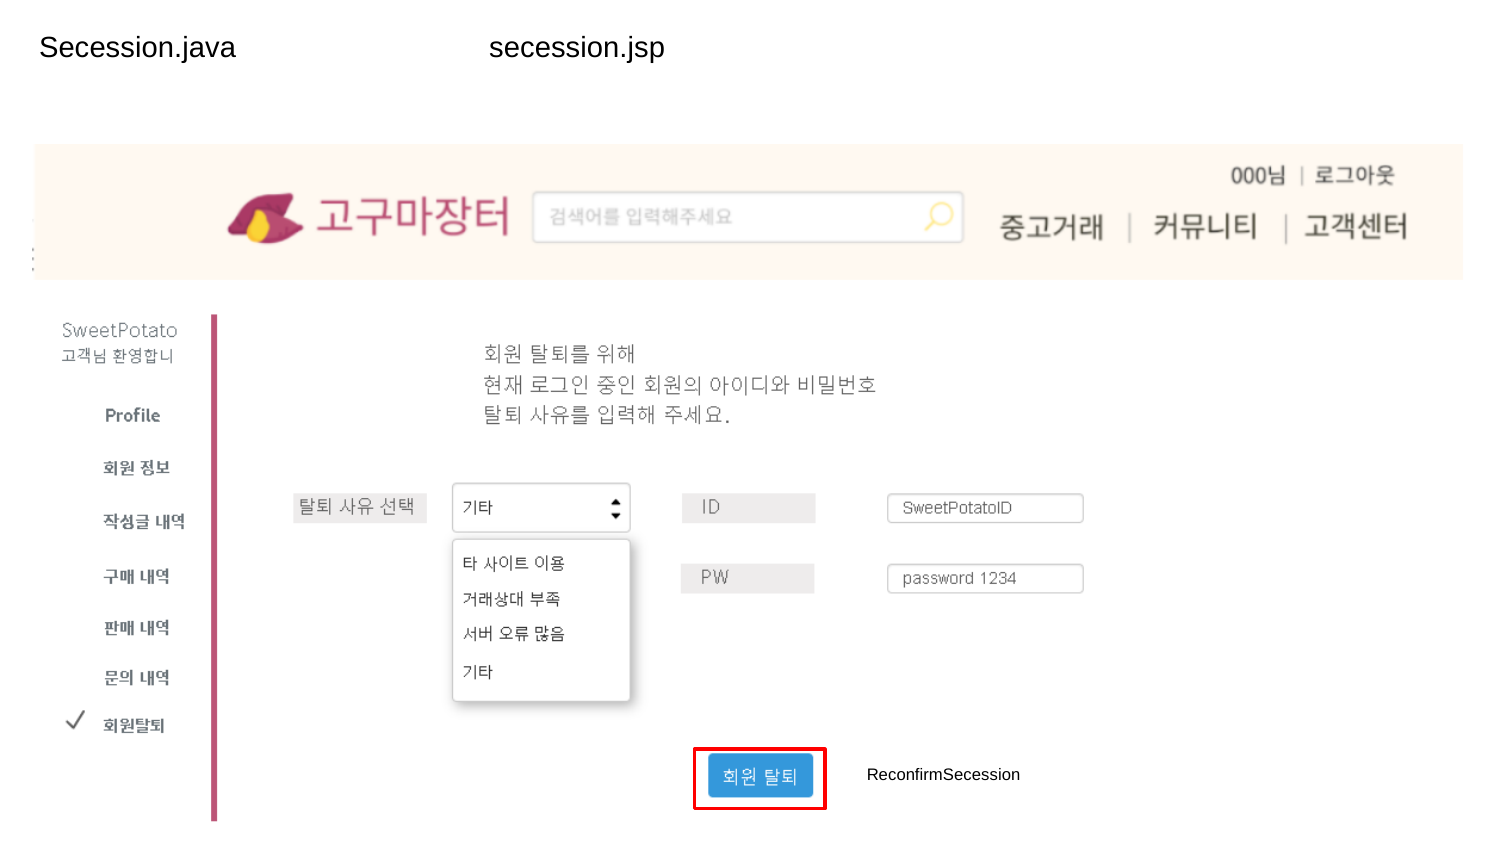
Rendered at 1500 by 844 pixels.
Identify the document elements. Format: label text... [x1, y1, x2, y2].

text_box Secession.java secession.jsp [24, 13, 1407, 79]
picture [24, 144, 1476, 844]
